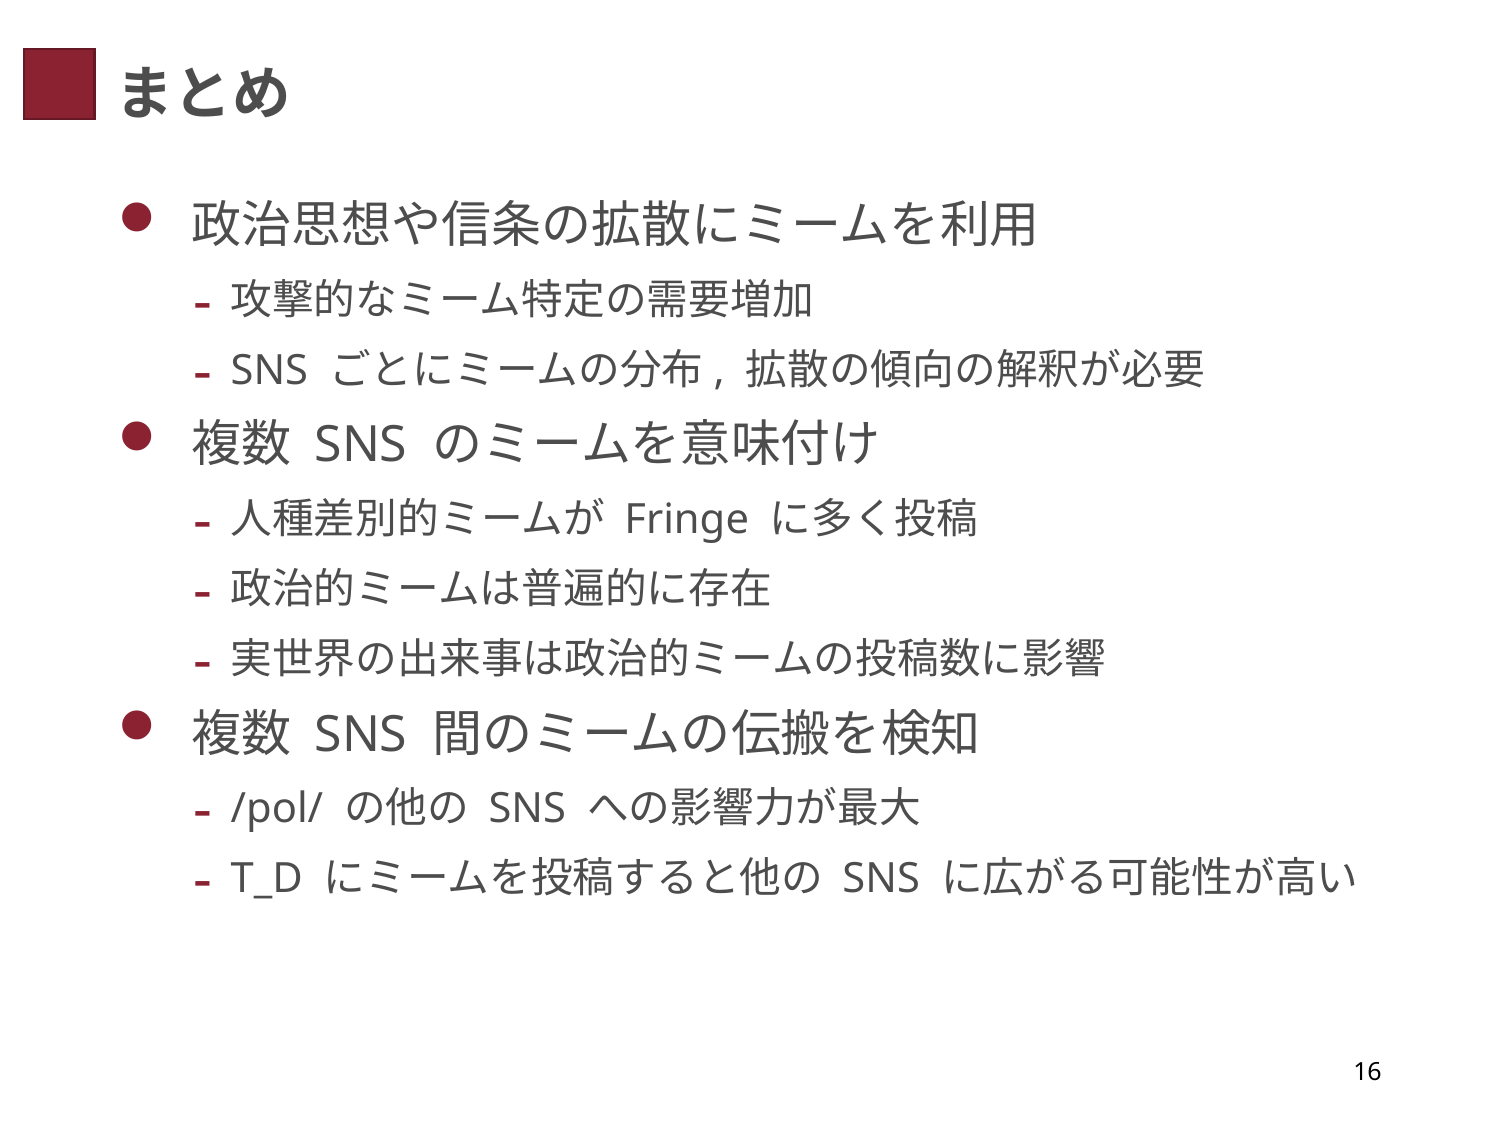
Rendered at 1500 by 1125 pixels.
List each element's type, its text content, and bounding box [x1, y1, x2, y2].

title まとめ [100, 23, 1400, 169]
list 政治思想や信条の拡散にミームを利用 攻撃的なミーム特定の需要増加 SNS ごとにミームの分布, 拡散の傾向の解釈が必要 複数 SNS のミームを意味付け 人種差別的ミームが Fringe に多く投稿 政治的ミームは普遍的に存在 実世界の出来事は政治的ミームの投稿数に影響 複数 SNS 間のミームの伝搬を検知 /pol/ の他の SNS への影響力が最大 T_D にミームを投稿すると他の SNS に広がる可能性が高い [103, 192, 1438, 1064]
slide_number 16 [1059, 1042, 1397, 1103]
